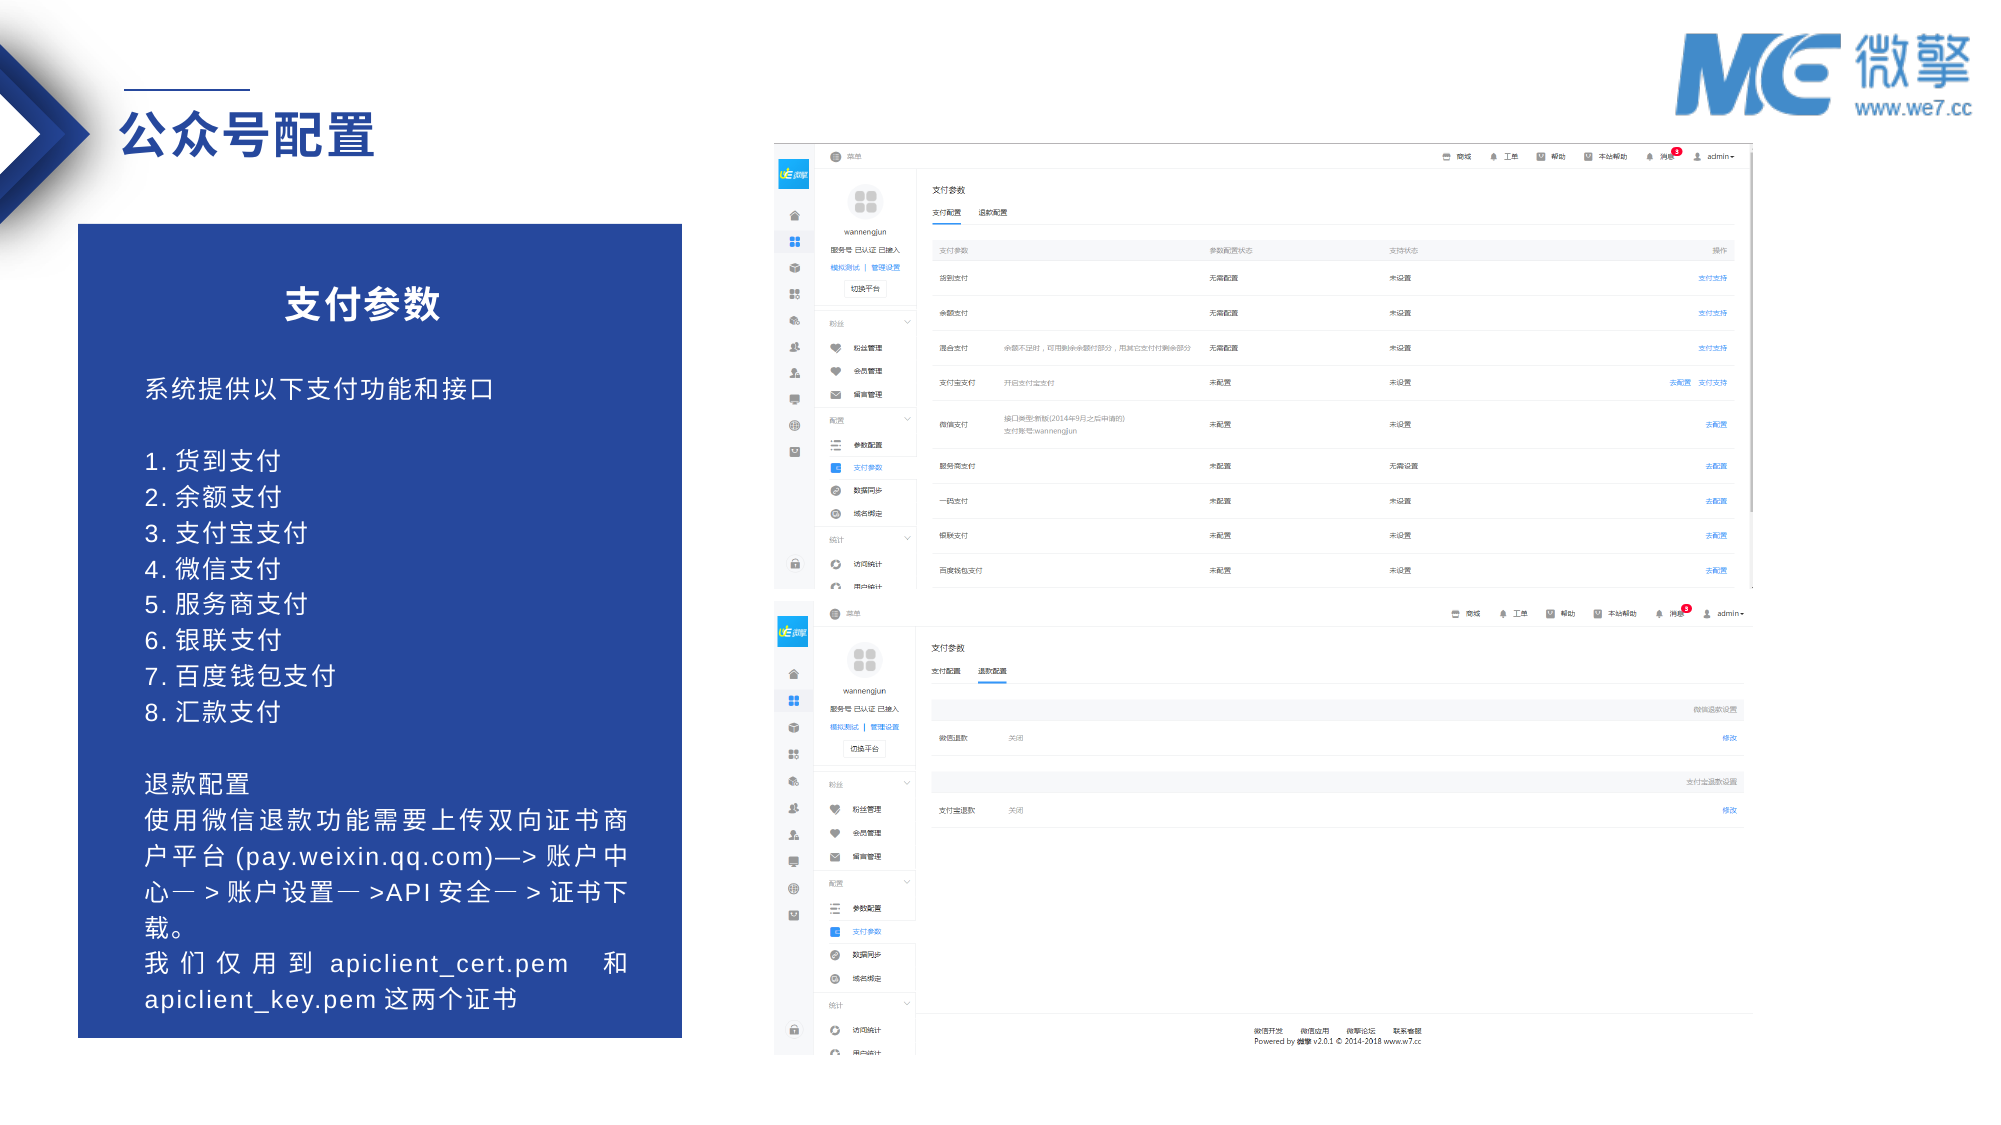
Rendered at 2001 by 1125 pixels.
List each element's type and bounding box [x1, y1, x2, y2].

text_box [0, 44, 91, 224]
picture [774, 601, 1753, 1055]
text_box [101, 89, 393, 173]
picture [774, 7, 1994, 589]
text_box [77, 223, 682, 1038]
